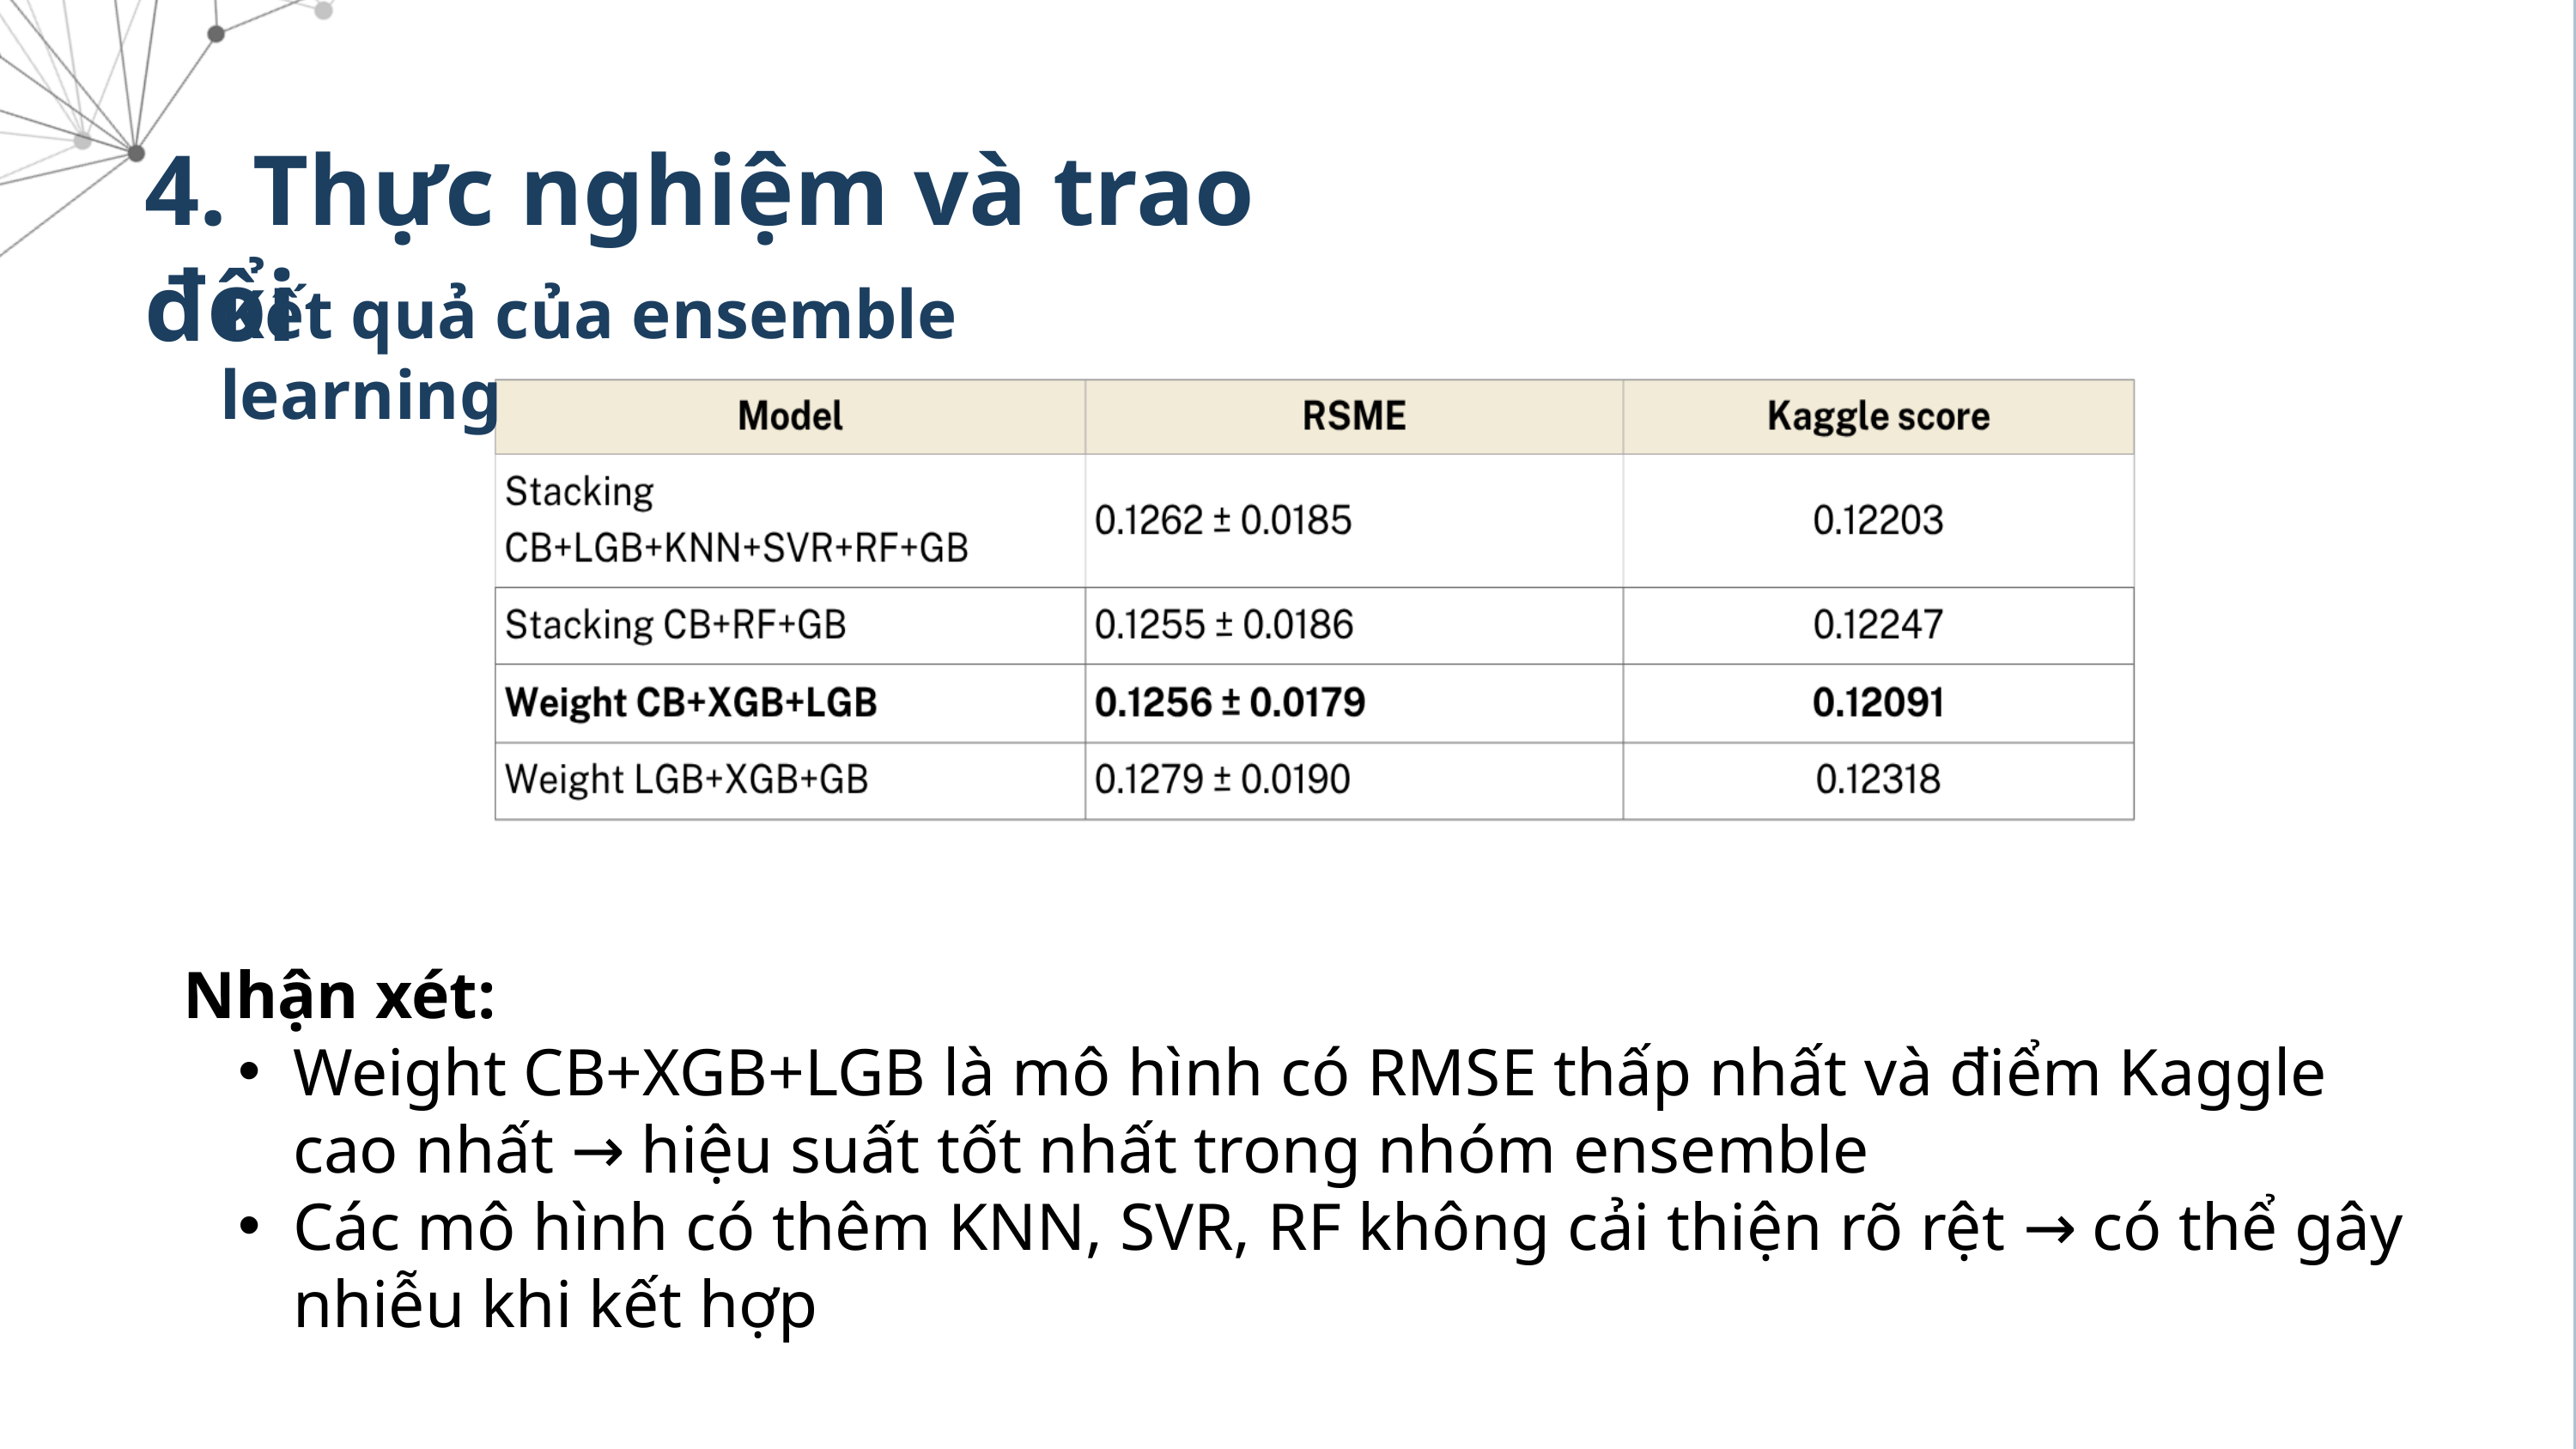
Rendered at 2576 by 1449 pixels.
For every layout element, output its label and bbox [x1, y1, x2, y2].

text_box [305, 166, 2576, 1215]
text_box [0, 0, 2574, 1449]
